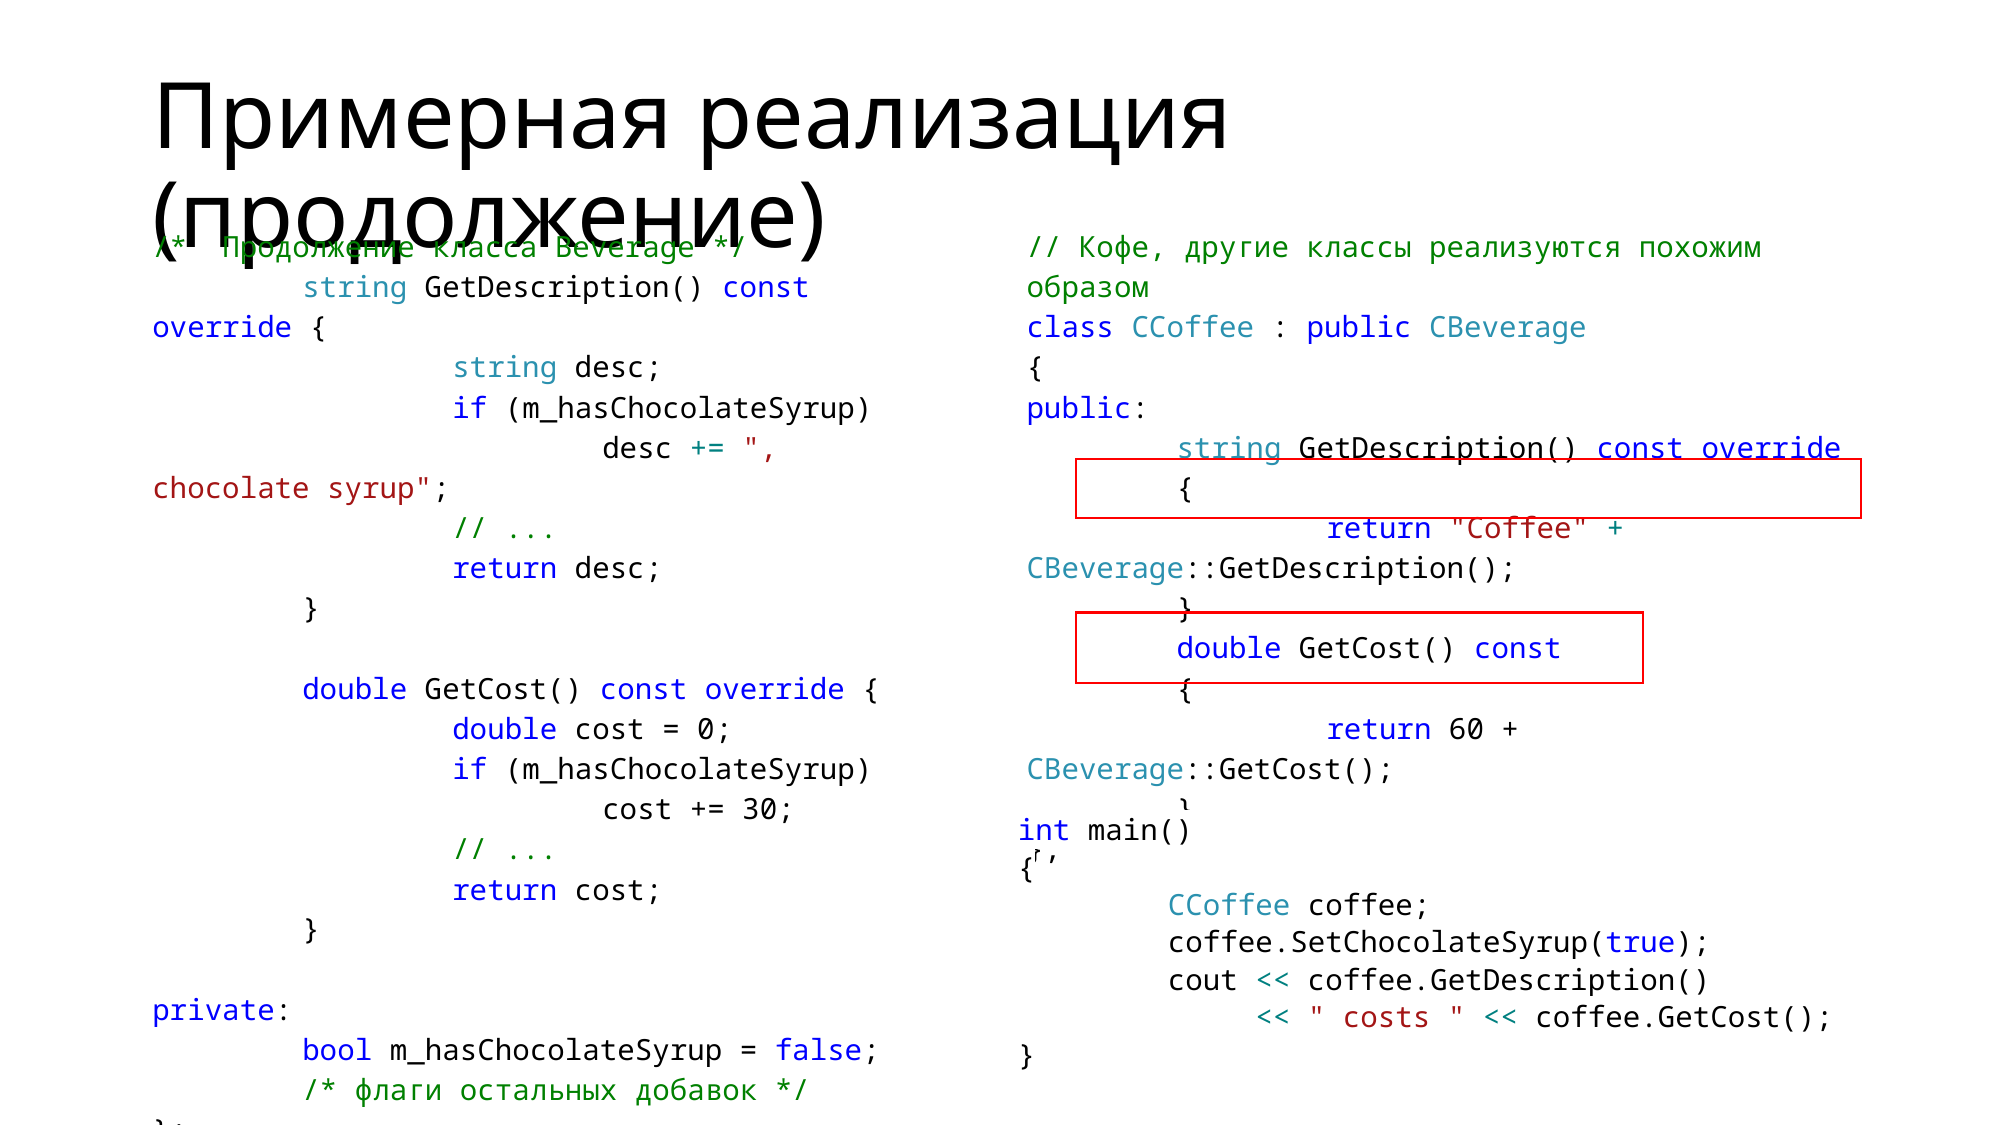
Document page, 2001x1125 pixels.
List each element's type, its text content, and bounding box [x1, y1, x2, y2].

text_box /* Продолжение класса Beverage */ string GetDescription() const override { string desc; if (m_hasChocolateSyrup) desc += ", chocolate syrup"; // ... return desc; } double GetCost() const override { double cost = 0; if (m_hasChocolateSyrup) cost += 30; // ... return cost; } private: bool m_hasChocolateSyrup = false; /* флаги остальных добавок */ }; [137, 215, 918, 1125]
text_box int main() { CCoffee coffee; coffee.SetChocolateSyrup(true); cout << coffee.GetDescription() << " costs " << coffee.GetCost(); } [1003, 801, 1862, 1079]
title Примерная реализация (продолжение) [137, 59, 1863, 278]
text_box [1011, 215, 1863, 760]
